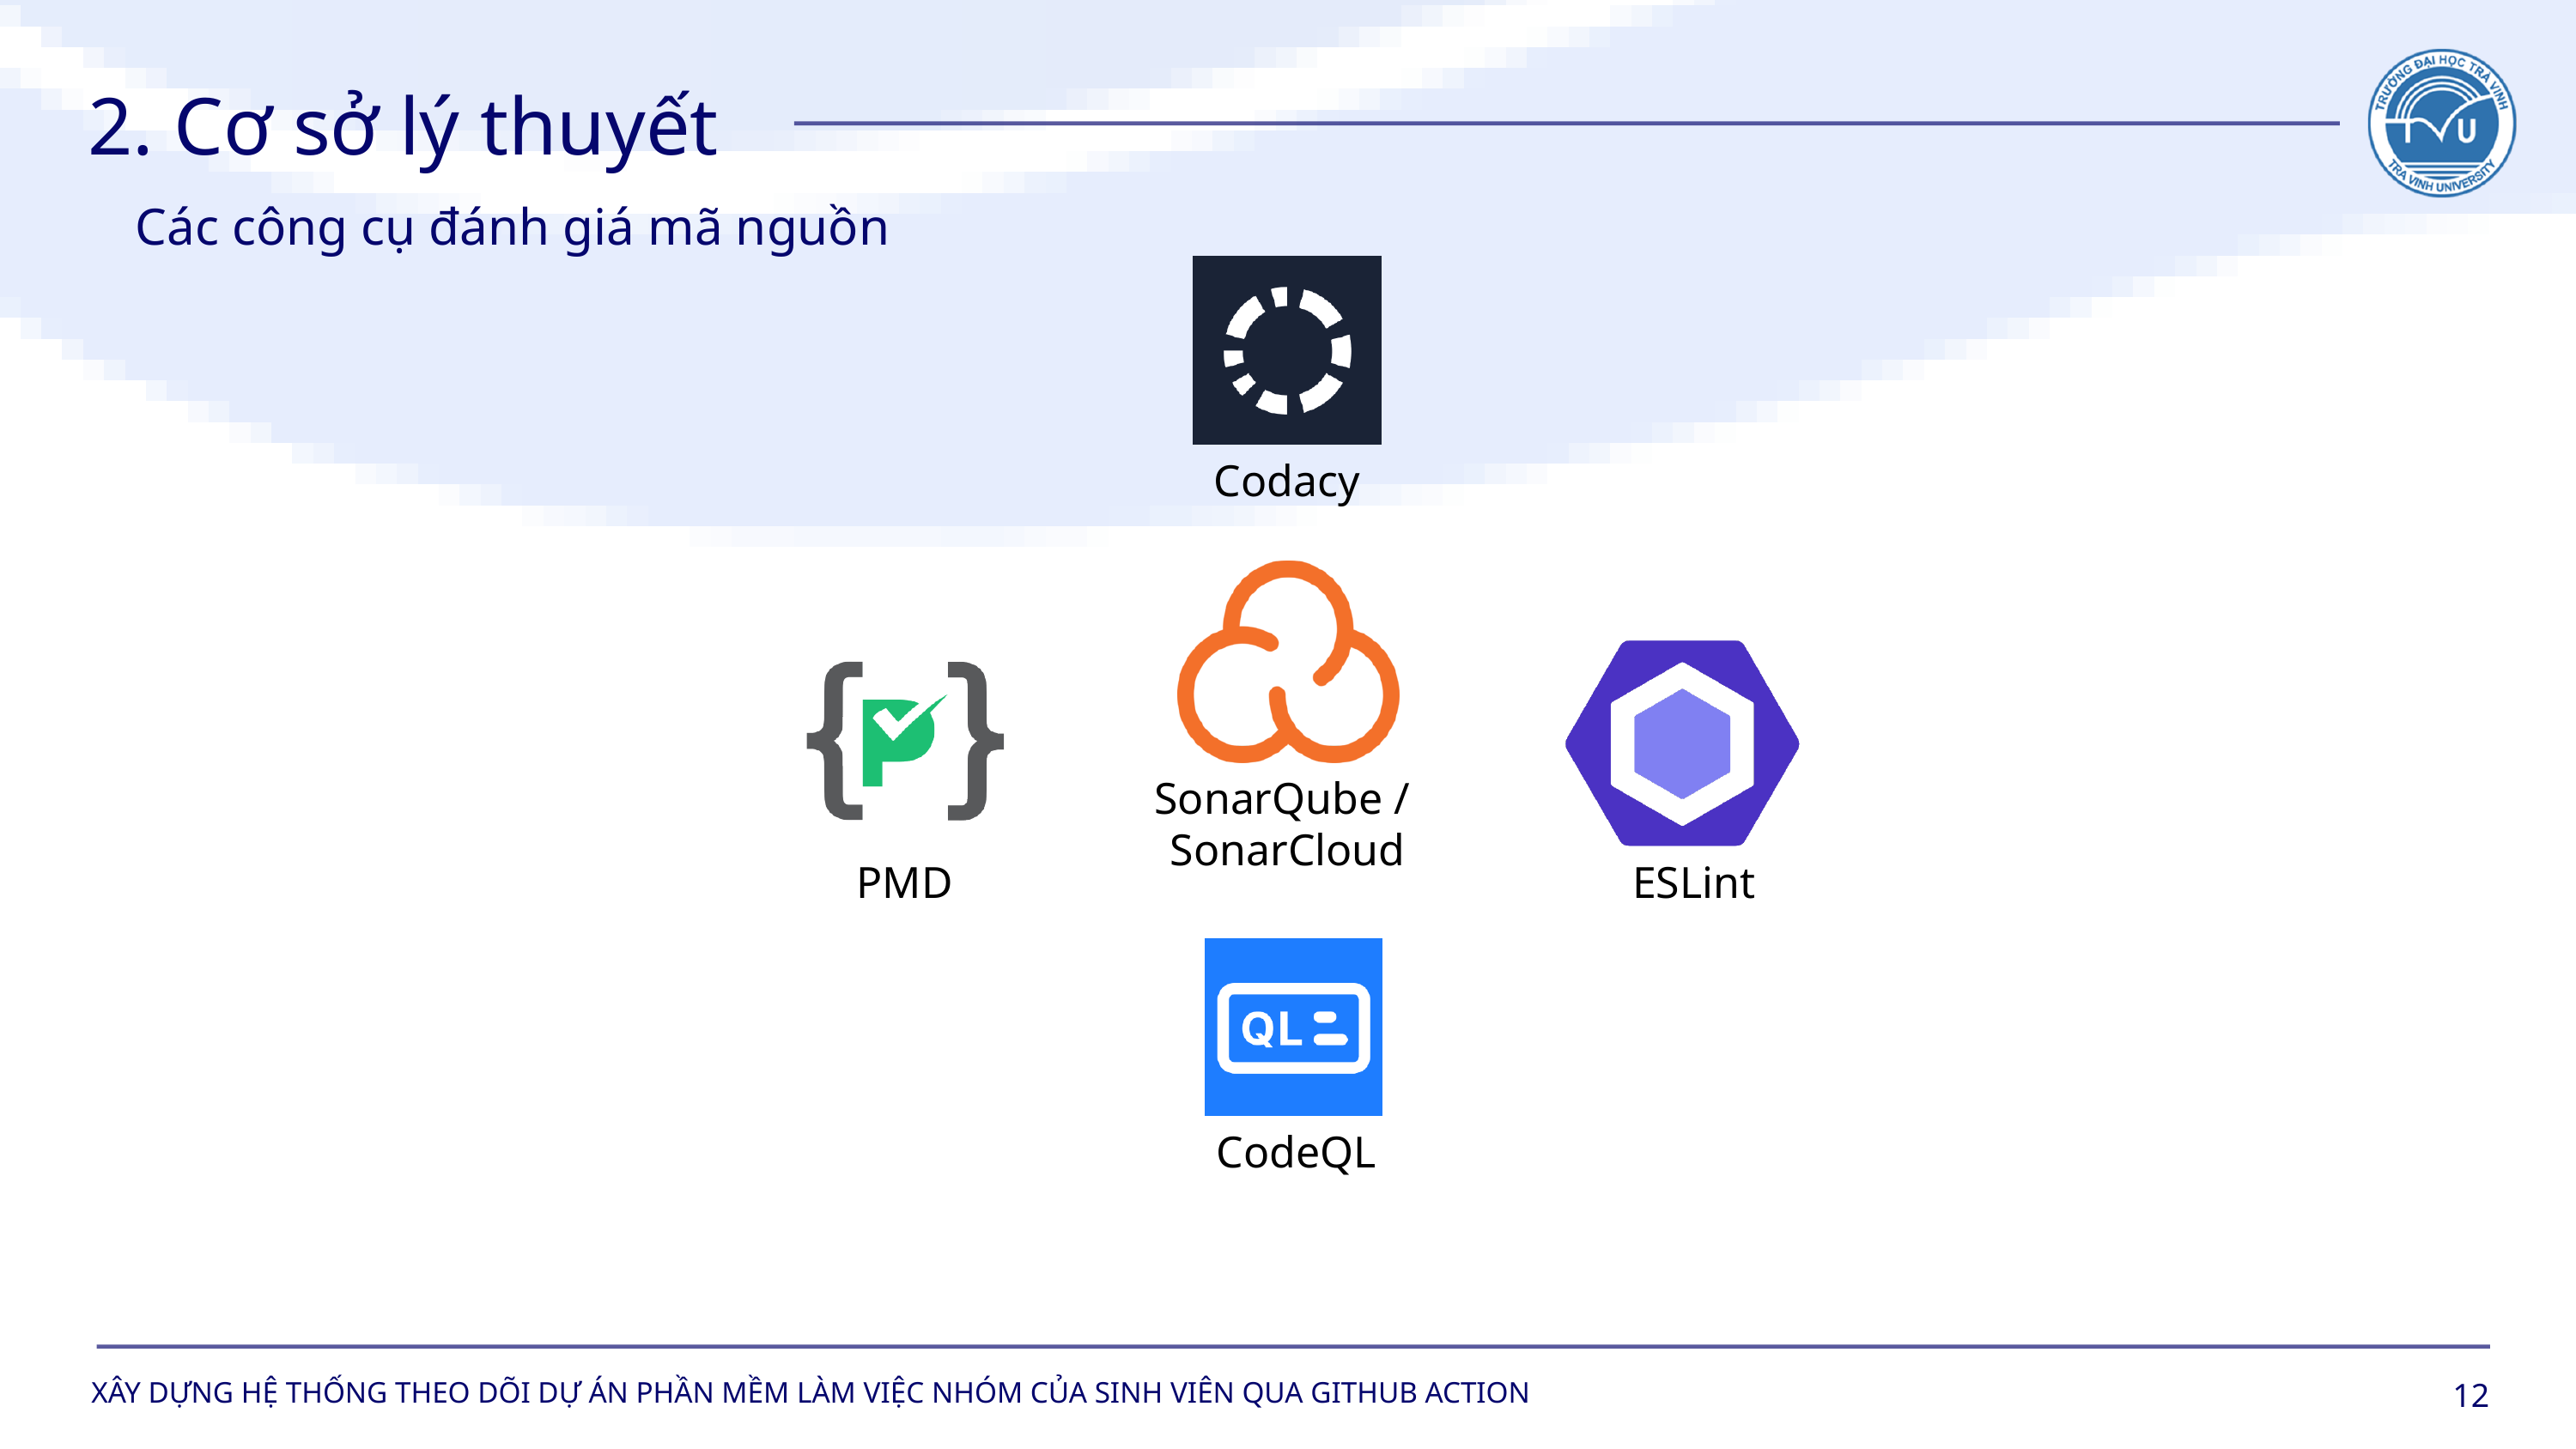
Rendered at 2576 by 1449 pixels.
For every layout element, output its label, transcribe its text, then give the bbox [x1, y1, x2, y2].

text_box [78, 1346, 2521, 1422]
text_box CodeQL [1203, 1118, 1389, 1183]
text_box ESLint [1619, 854, 1769, 913]
picture [1564, 639, 1801, 847]
text_box 2. Cơ sở lý thuyết [75, 70, 945, 177]
picture [2360, 43, 2521, 203]
text_box SonarQube / SonarCloud [1141, 764, 1435, 881]
picture [802, 639, 1007, 844]
picture [1204, 938, 1382, 1117]
picture [1193, 256, 1382, 445]
text_box Các công cụ đánh giá mã nguồn [123, 188, 903, 262]
text_box [0, 0, 2576, 568]
picture [1163, 537, 1412, 785]
text_box Codacy [1200, 452, 1373, 512]
text_box PMD [844, 851, 966, 914]
